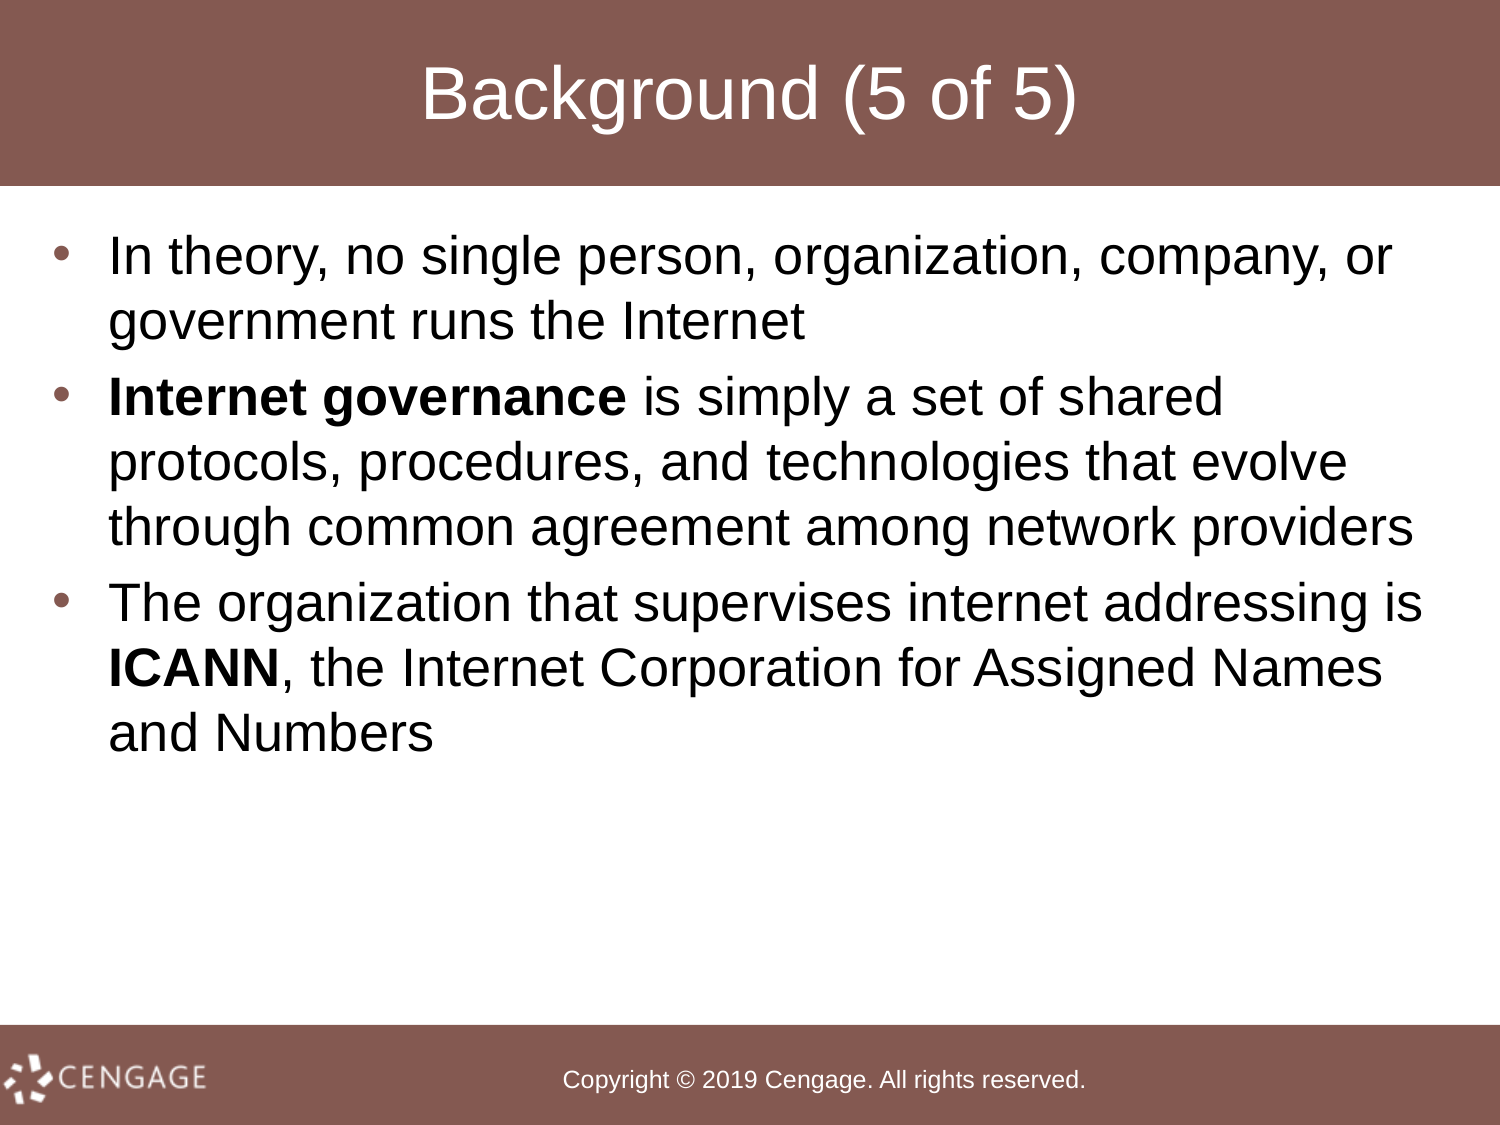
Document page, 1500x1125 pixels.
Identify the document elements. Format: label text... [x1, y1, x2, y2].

title Background (5 of 5) [75, 4, 1425, 175]
list In theory, no single person, organization, company, or government runs the Internet Internet governance is simply a set of shared protocols, procedures, and technologies that evolve through common agreement among network providers The organization that supervises internet addressing is ICANN, the Internet Corporation for Assigned Names and Numbers [37, 212, 1475, 1005]
picture [0, 1051, 211, 1106]
